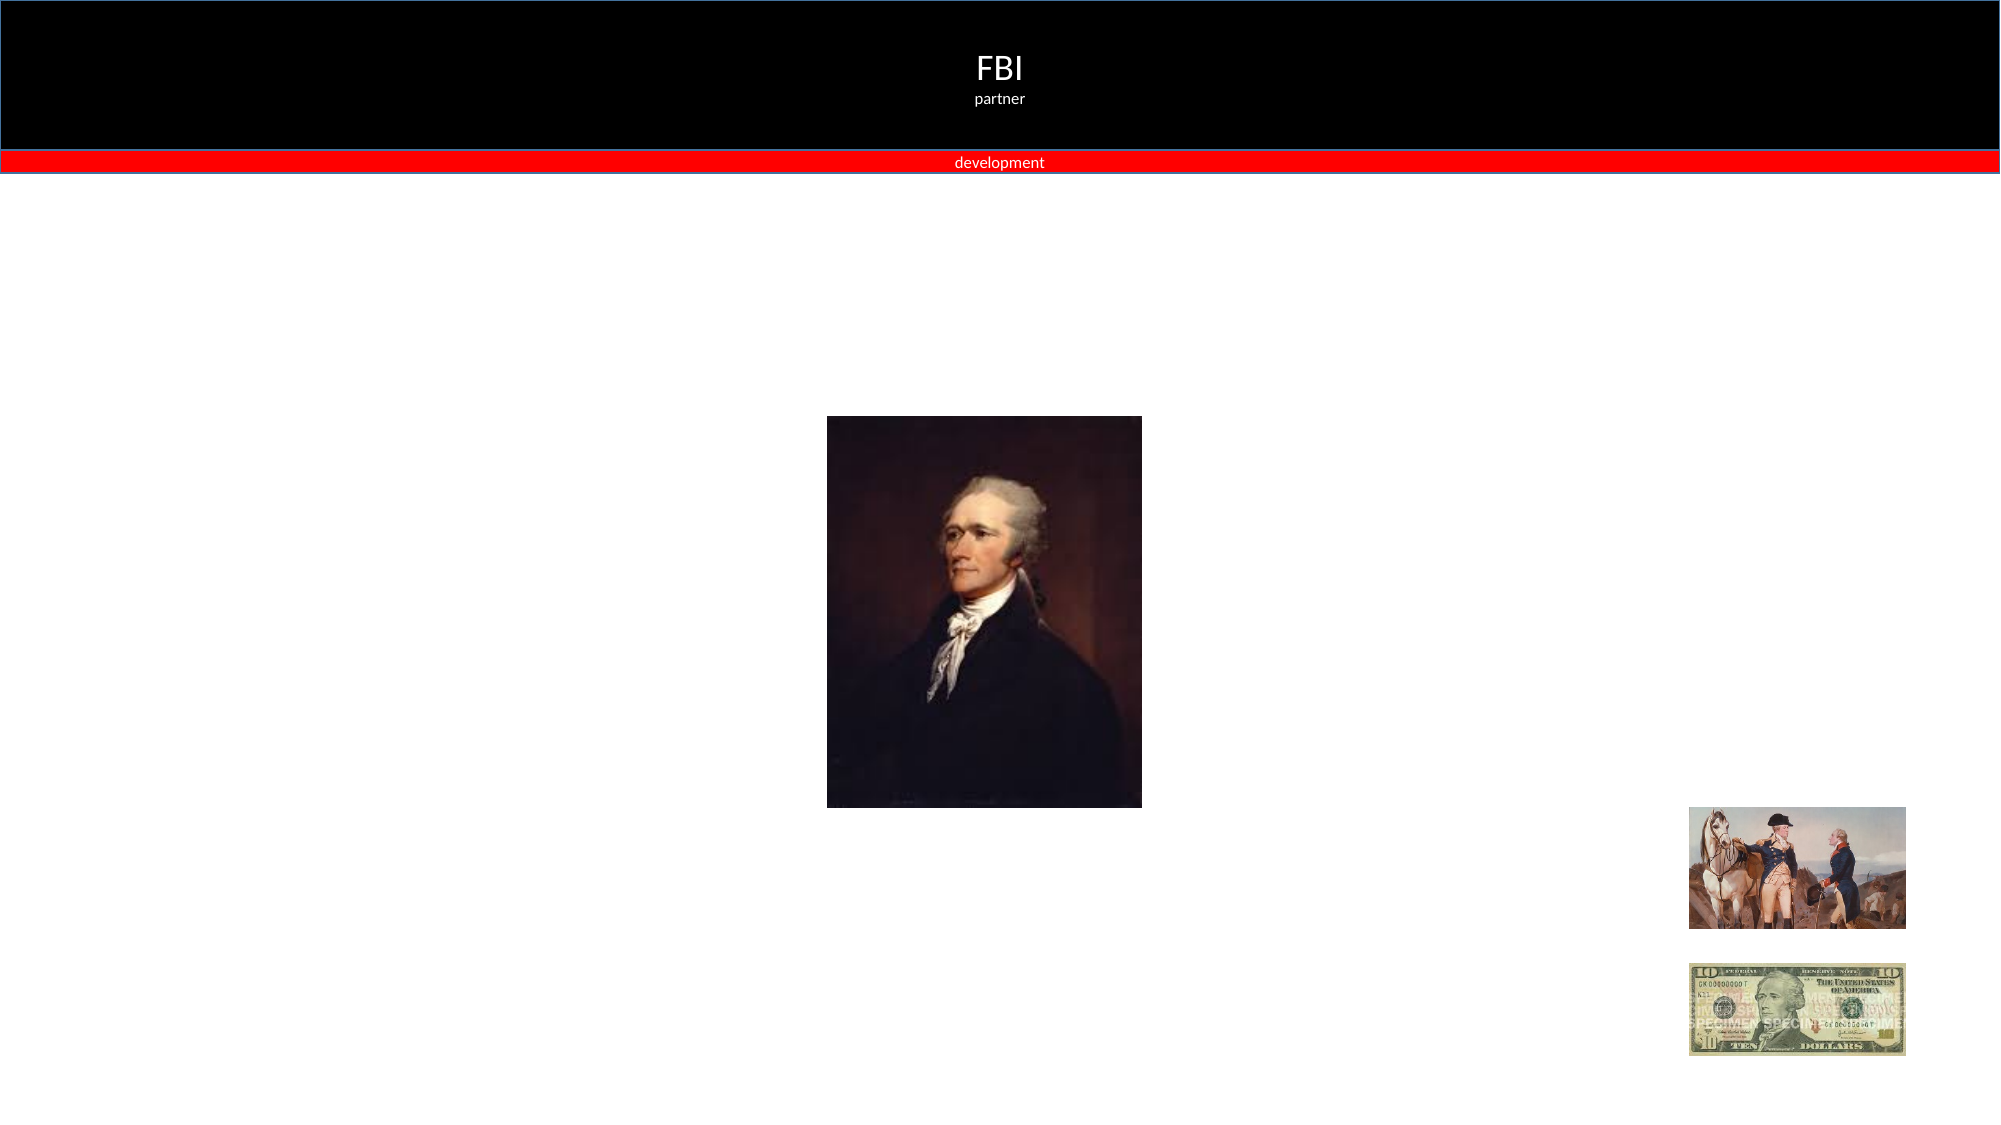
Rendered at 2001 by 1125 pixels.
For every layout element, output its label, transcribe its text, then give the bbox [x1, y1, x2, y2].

text_box FBI partner [0, 0, 2000, 149]
picture [1689, 963, 1906, 1056]
picture [827, 416, 1142, 808]
picture [1689, 807, 1906, 929]
text_box development [0, 149, 2000, 174]
